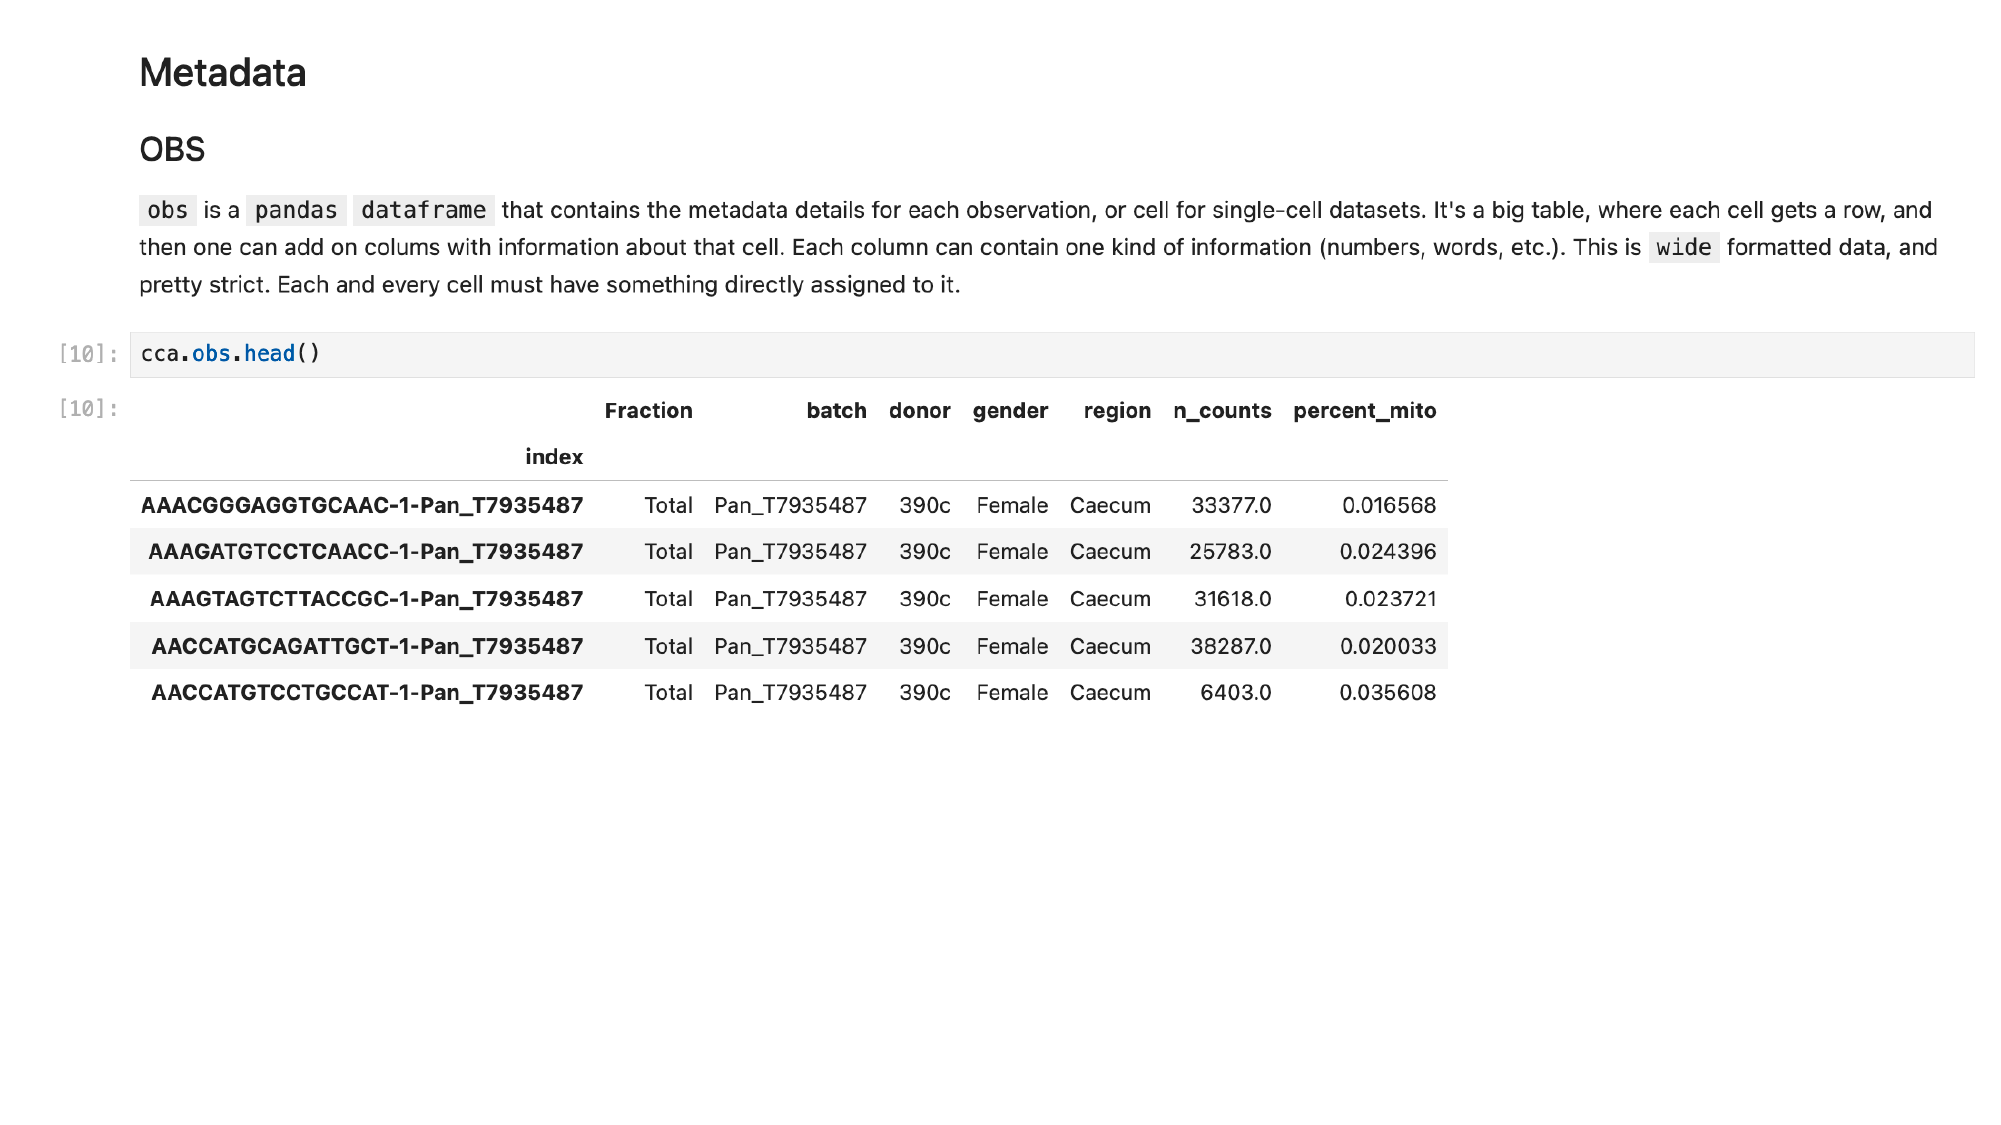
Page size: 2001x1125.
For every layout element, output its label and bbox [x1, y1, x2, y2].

picture [13, 40, 1985, 725]
